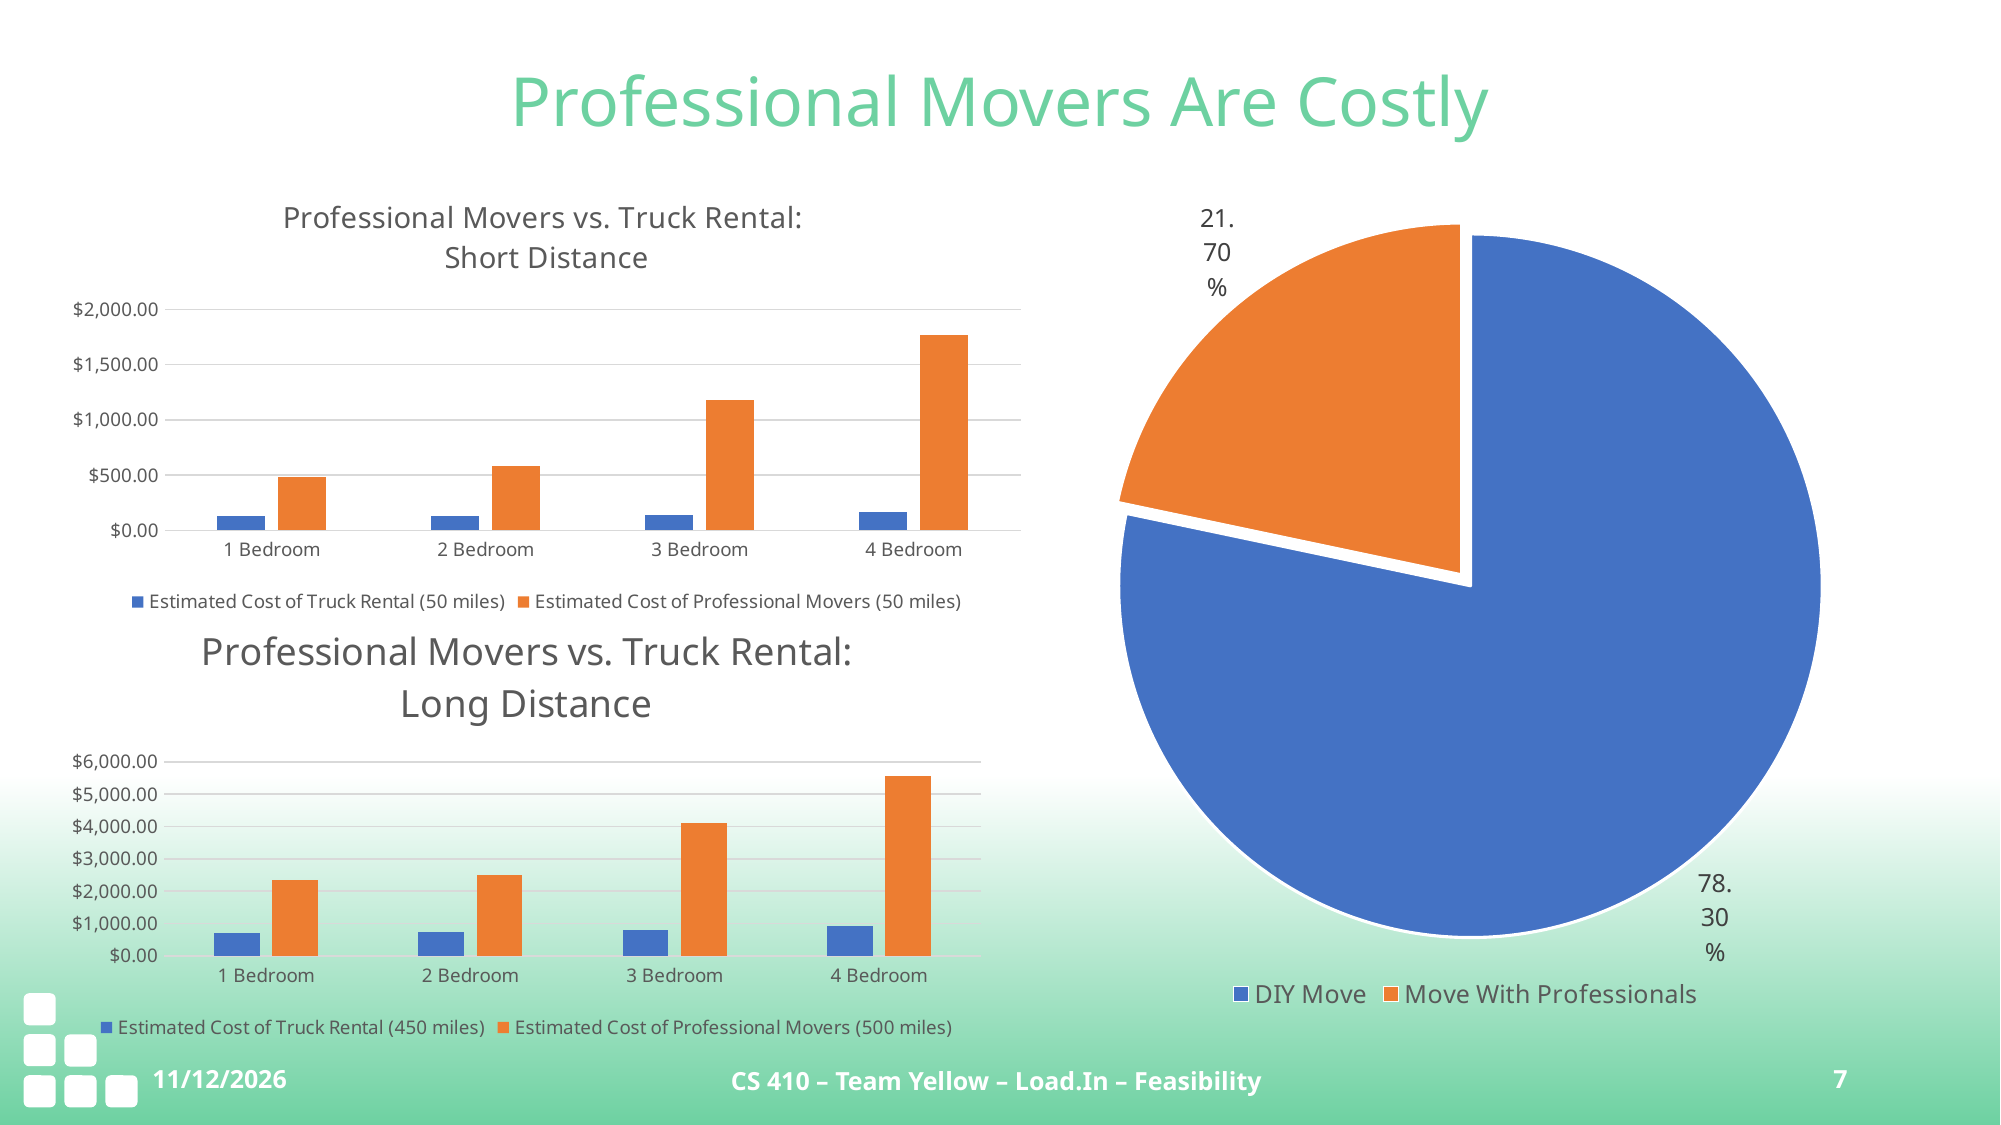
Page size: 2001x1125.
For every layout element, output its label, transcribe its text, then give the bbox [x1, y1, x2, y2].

footer CS 410 – Team Yellow – Load.In – Feasibility [662, 1035, 1338, 1125]
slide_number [137, 1047, 588, 1125]
chart [53, 171, 1892, 1047]
title Professional Movers Are Costly [137, 59, 1863, 149]
slide_number 7 [1412, 1035, 1863, 1125]
